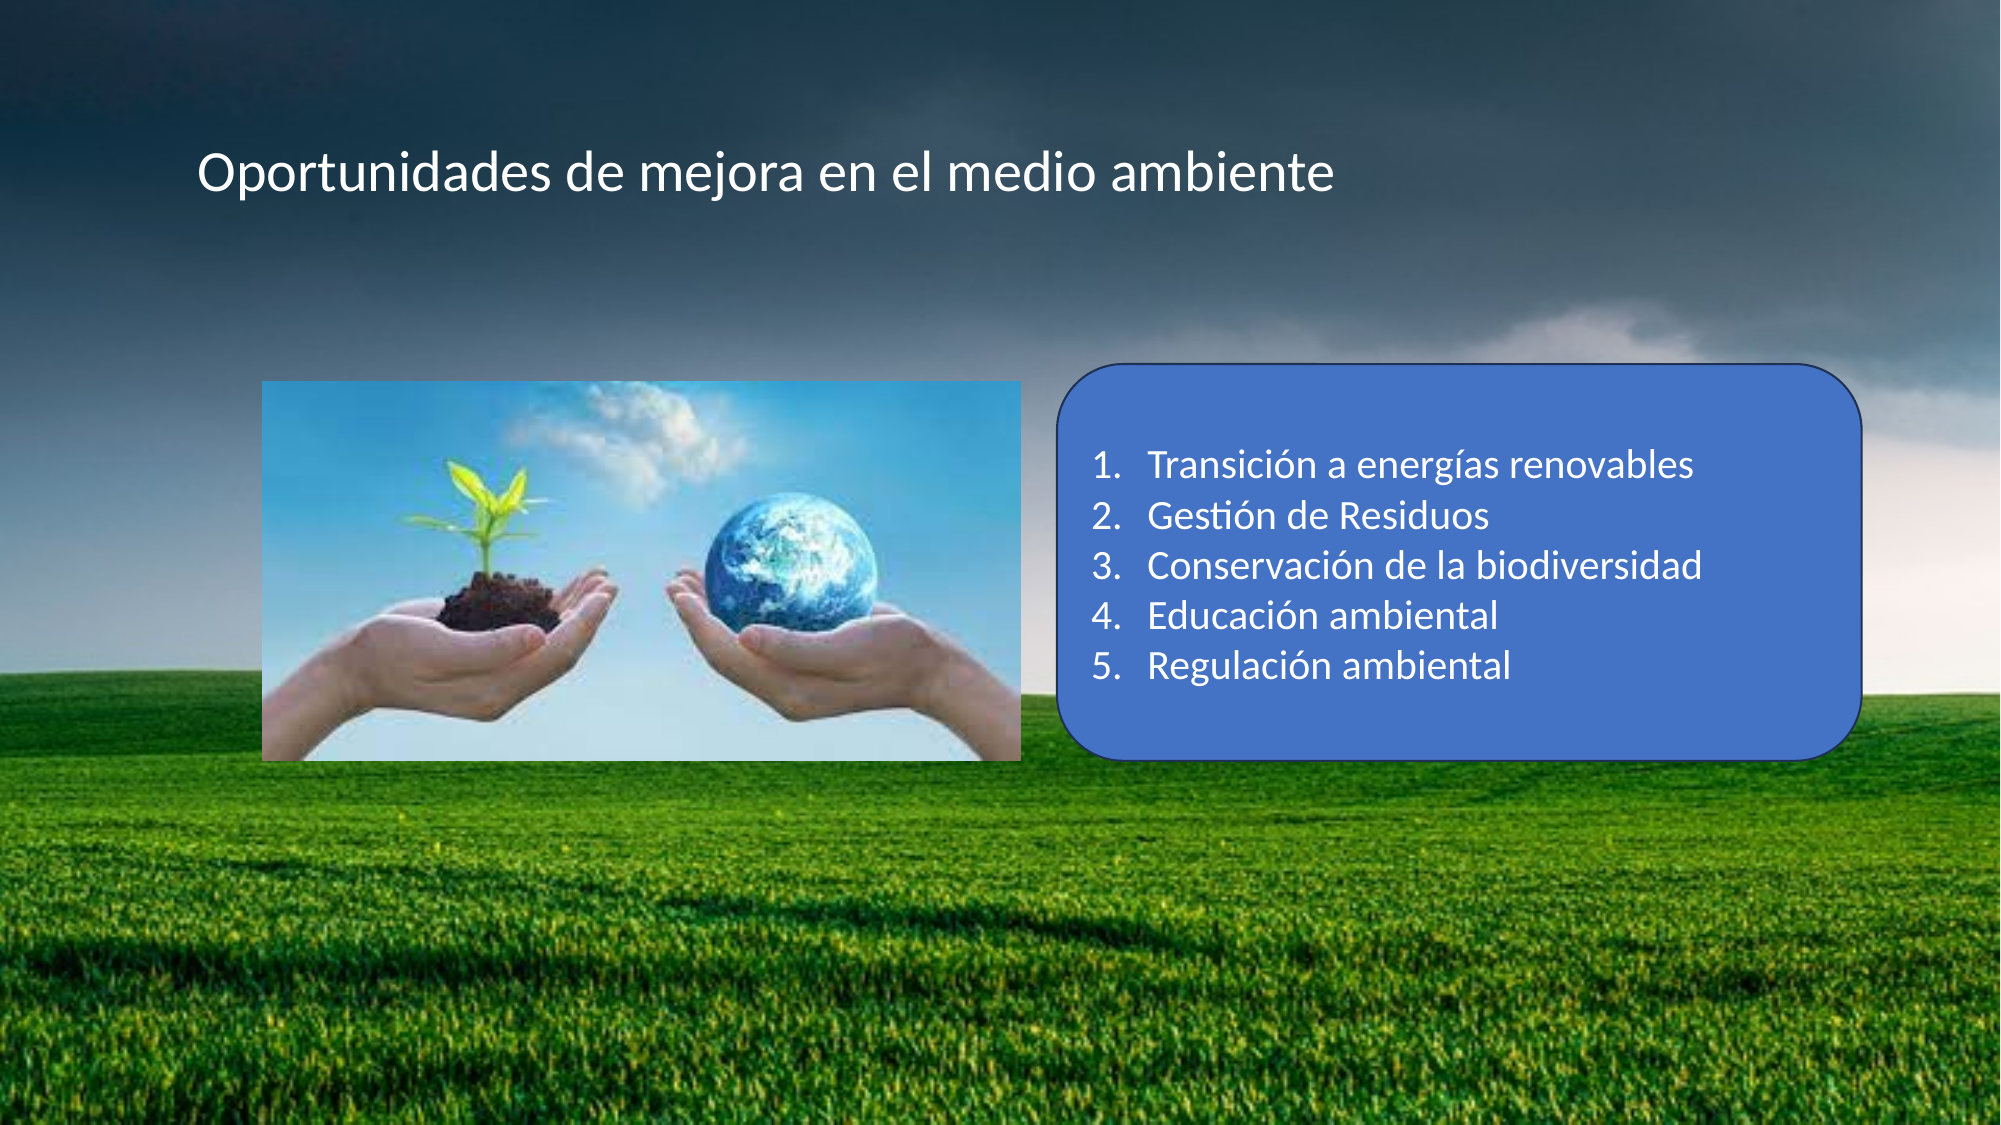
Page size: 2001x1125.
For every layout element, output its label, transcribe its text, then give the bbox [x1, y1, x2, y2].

title Oportunidades de mejora en el medio ambiente [23, 94, 1524, 211]
picture [0, 0, 2001, 1125]
text_box Transición a energías renovables Gestión de Residuos Conservación de la biodiversidad Educación ambiental Regulación ambiental [1055, 362, 1863, 762]
